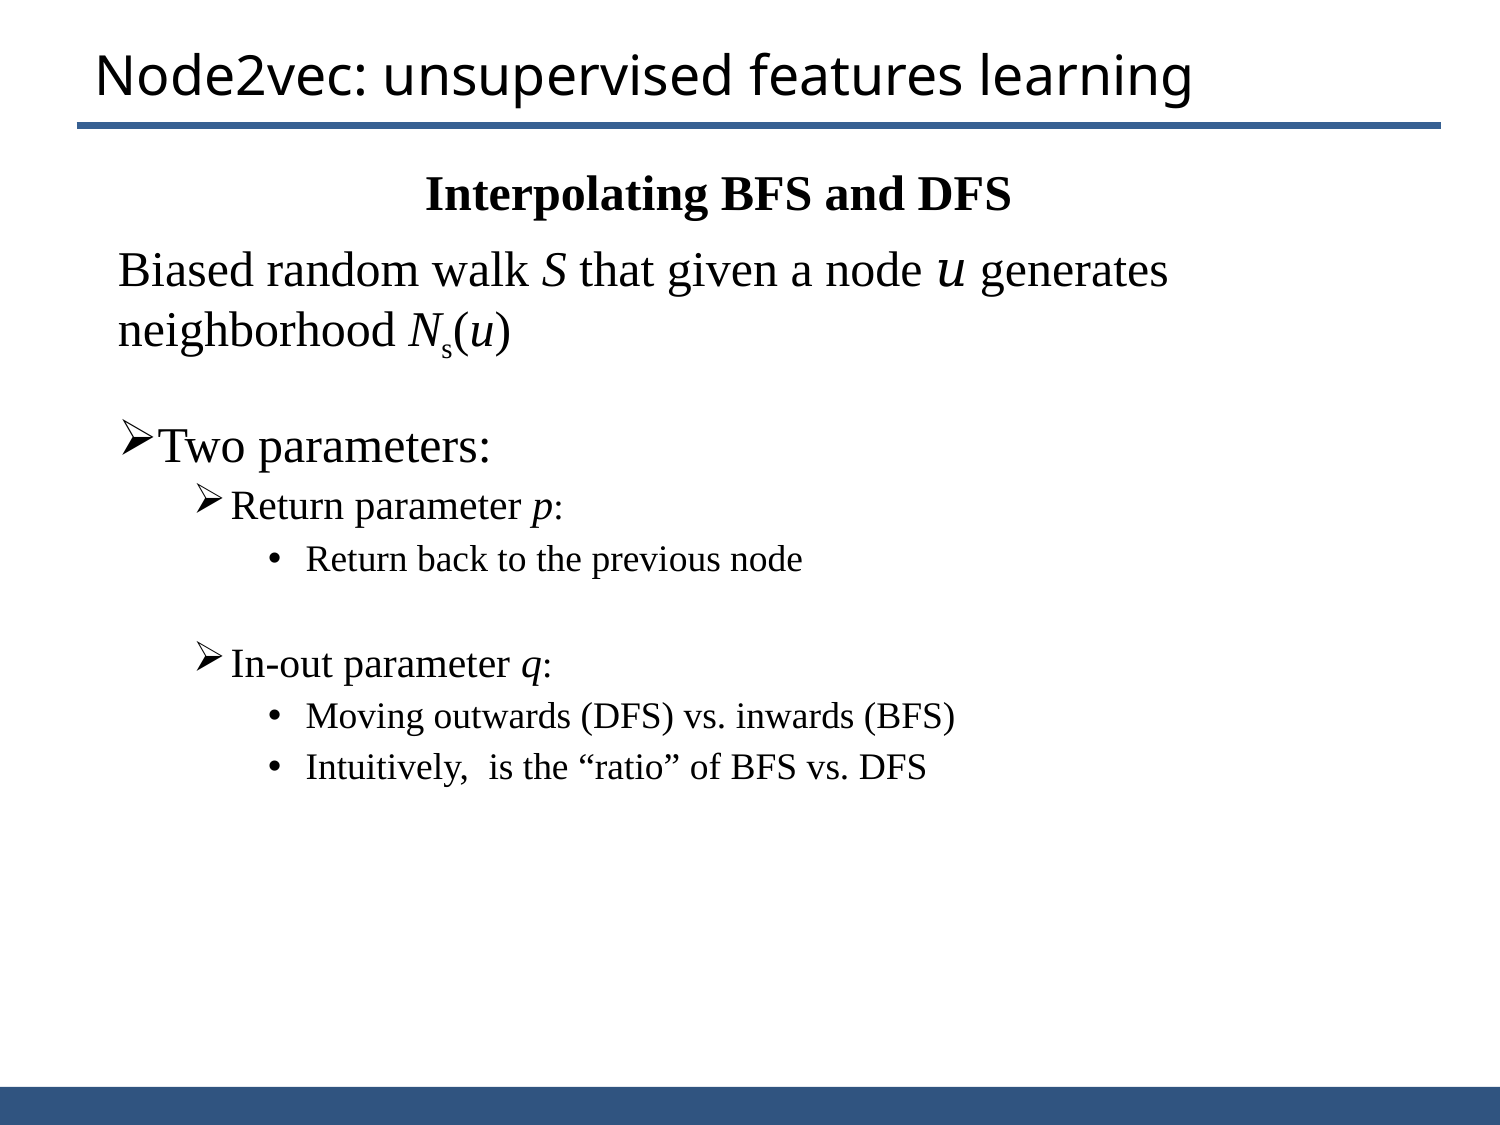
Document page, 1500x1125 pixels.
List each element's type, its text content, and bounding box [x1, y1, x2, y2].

list Two parameters: Return parameter p: Return back to the previous node In-out parameter q: Moving outwards (DFS) vs. inwards (BFS) Intuitively, is the “ratio” of BFS vs. DFS [103, 412, 1397, 1014]
text_box Interpolating BFS and DFS [409, 153, 1128, 228]
title Node2vec: unsupervised features learning [79, 24, 1374, 130]
text_box Biased random walk S that given a node 𝑢 generates neighborhood Ns(u) [103, 229, 1397, 372]
